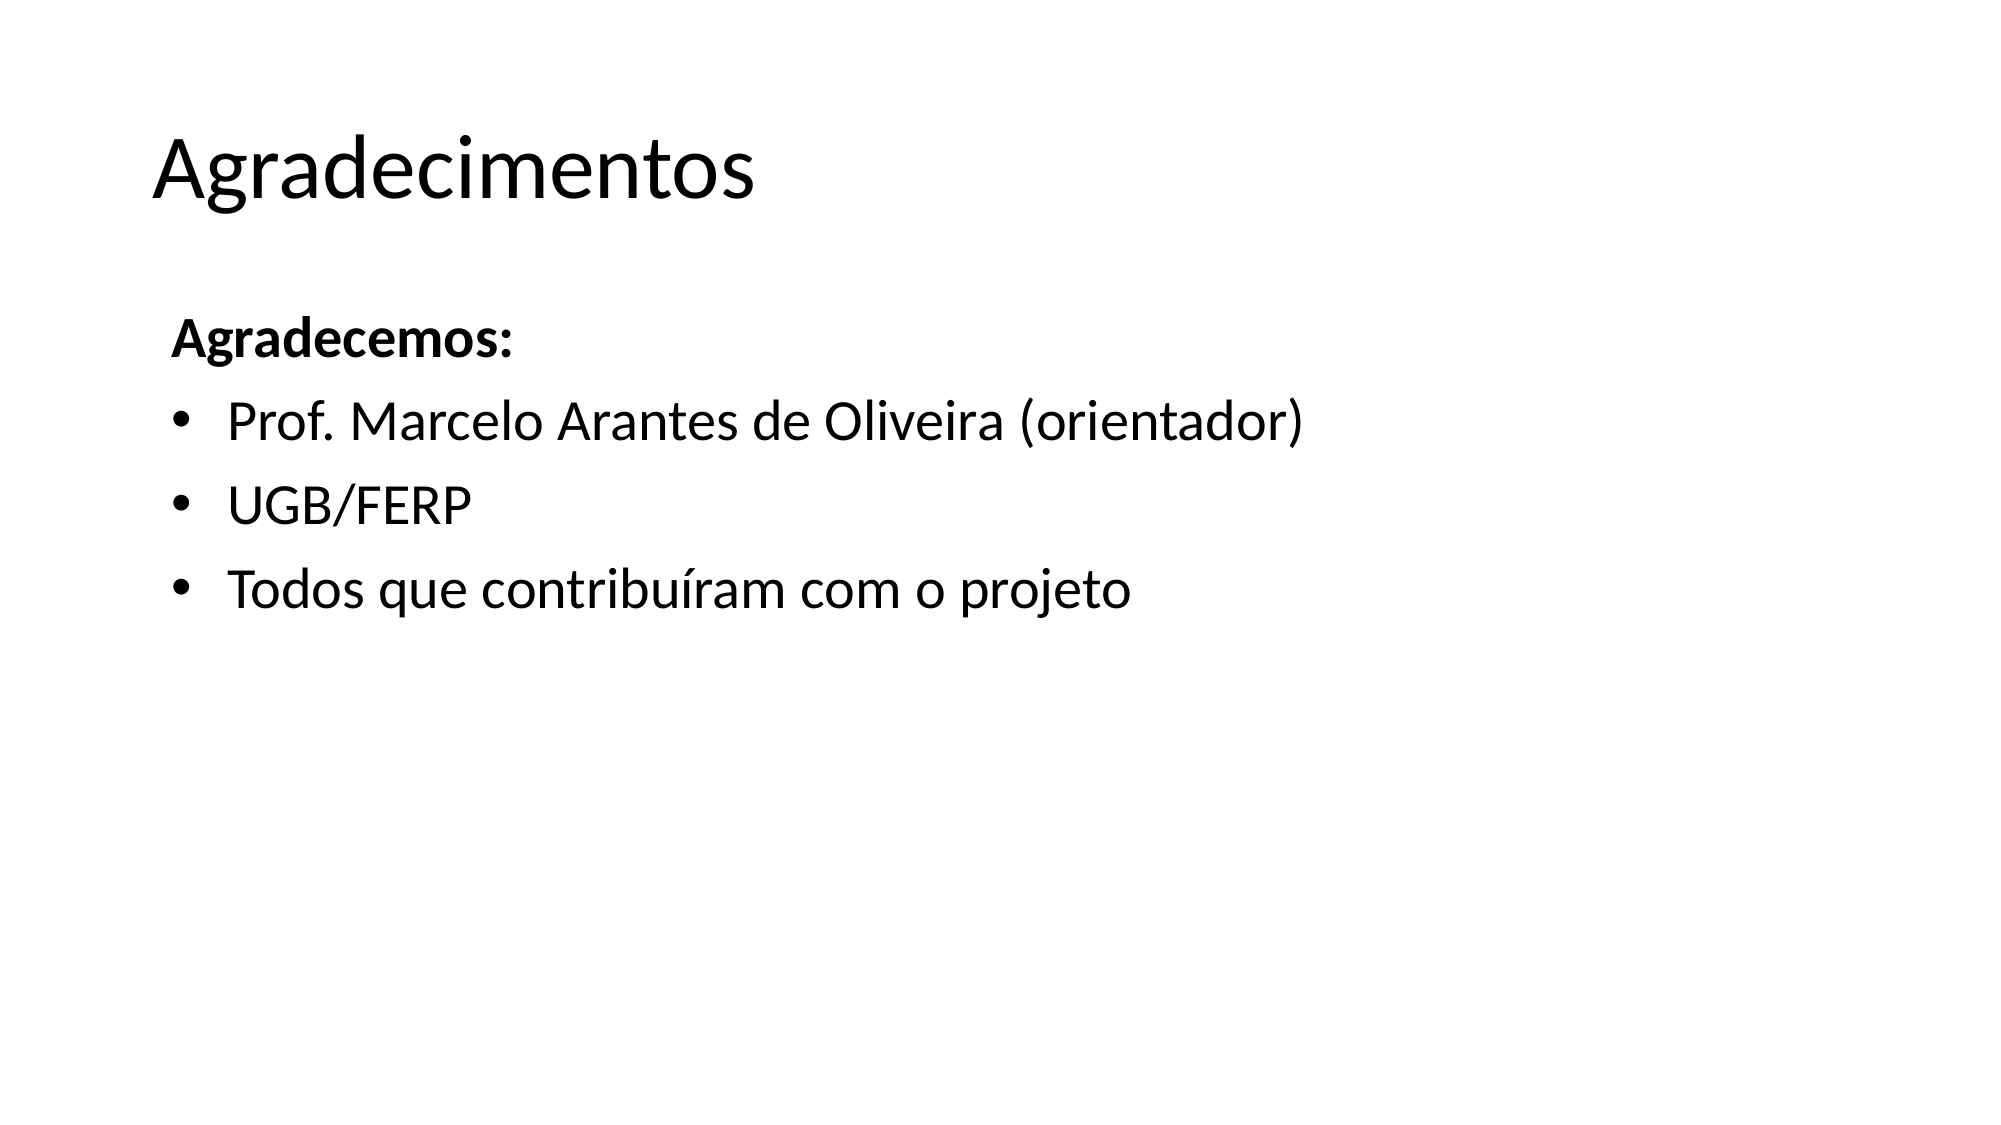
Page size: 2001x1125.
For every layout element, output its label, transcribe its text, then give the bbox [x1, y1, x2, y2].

title Agradecimentos [137, 59, 1863, 278]
list Agradecemos: Prof. Marcelo Arantes de Oliveira (orientador) UGB/FERP Todos que contribuíram com o projeto [137, 299, 1863, 1014]
